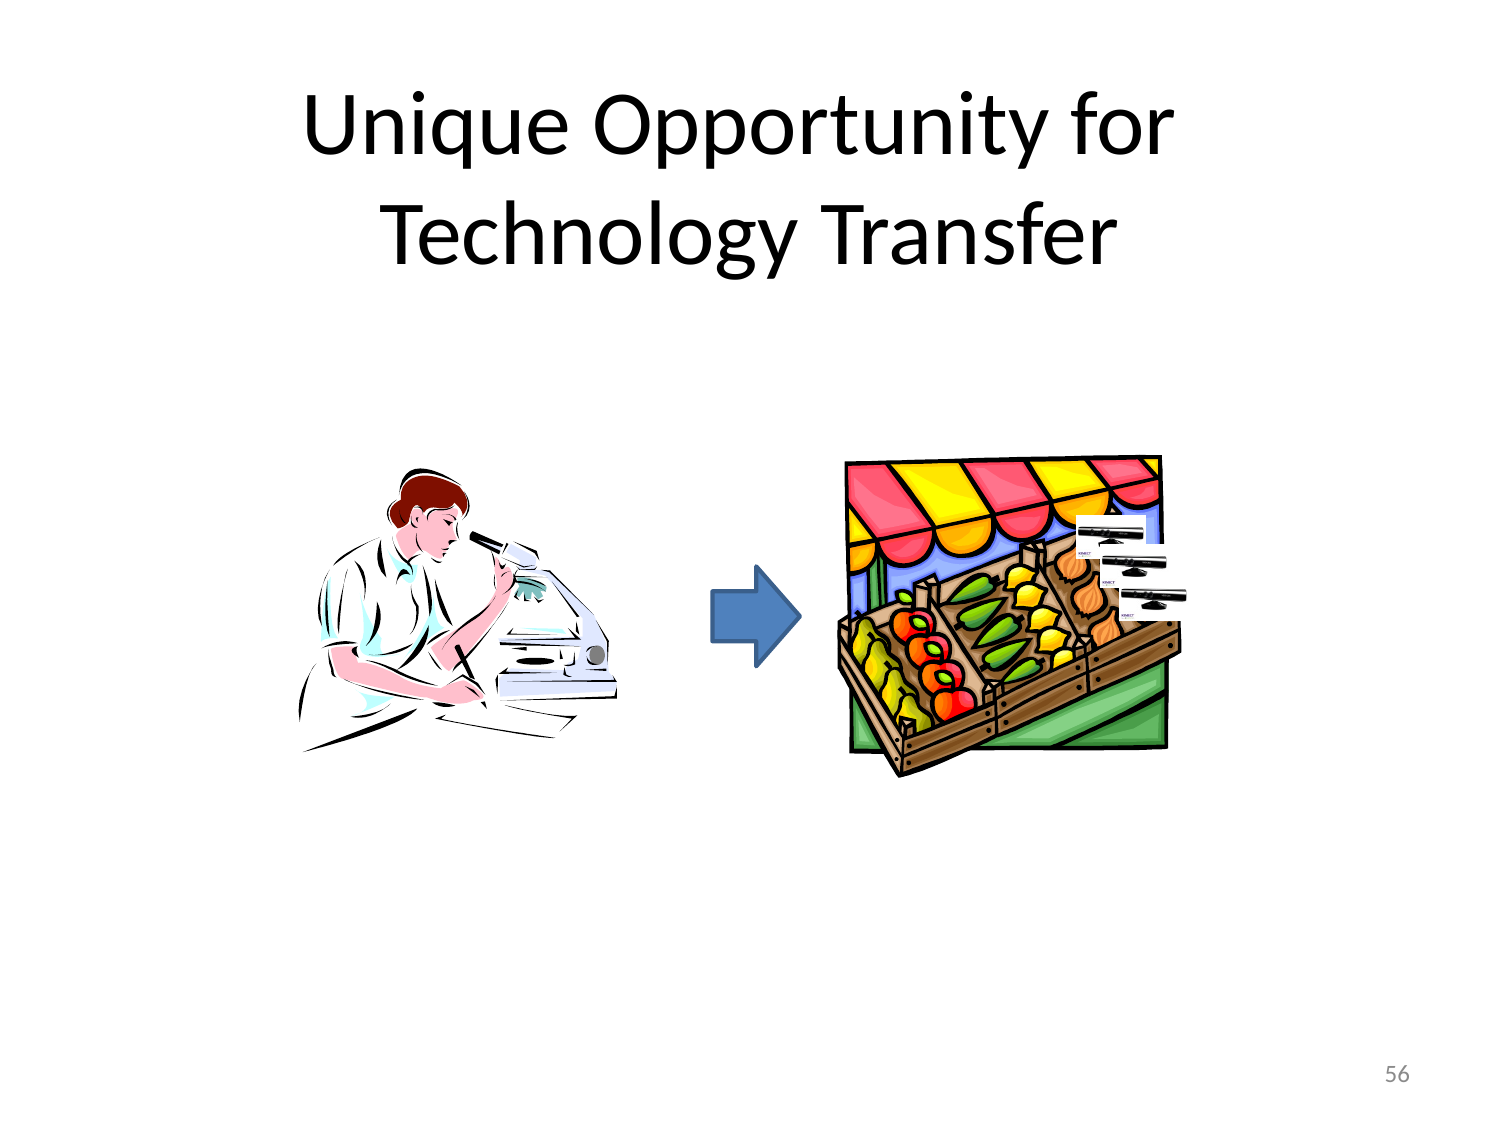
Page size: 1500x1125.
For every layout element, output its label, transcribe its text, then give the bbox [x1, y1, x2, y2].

title Unique Opportunity for Technology Transfer [75, 45, 1425, 300]
picture [287, 440, 618, 758]
slide_number 56 [1074, 1042, 1425, 1103]
text_box [710, 564, 802, 669]
picture [837, 449, 1189, 783]
